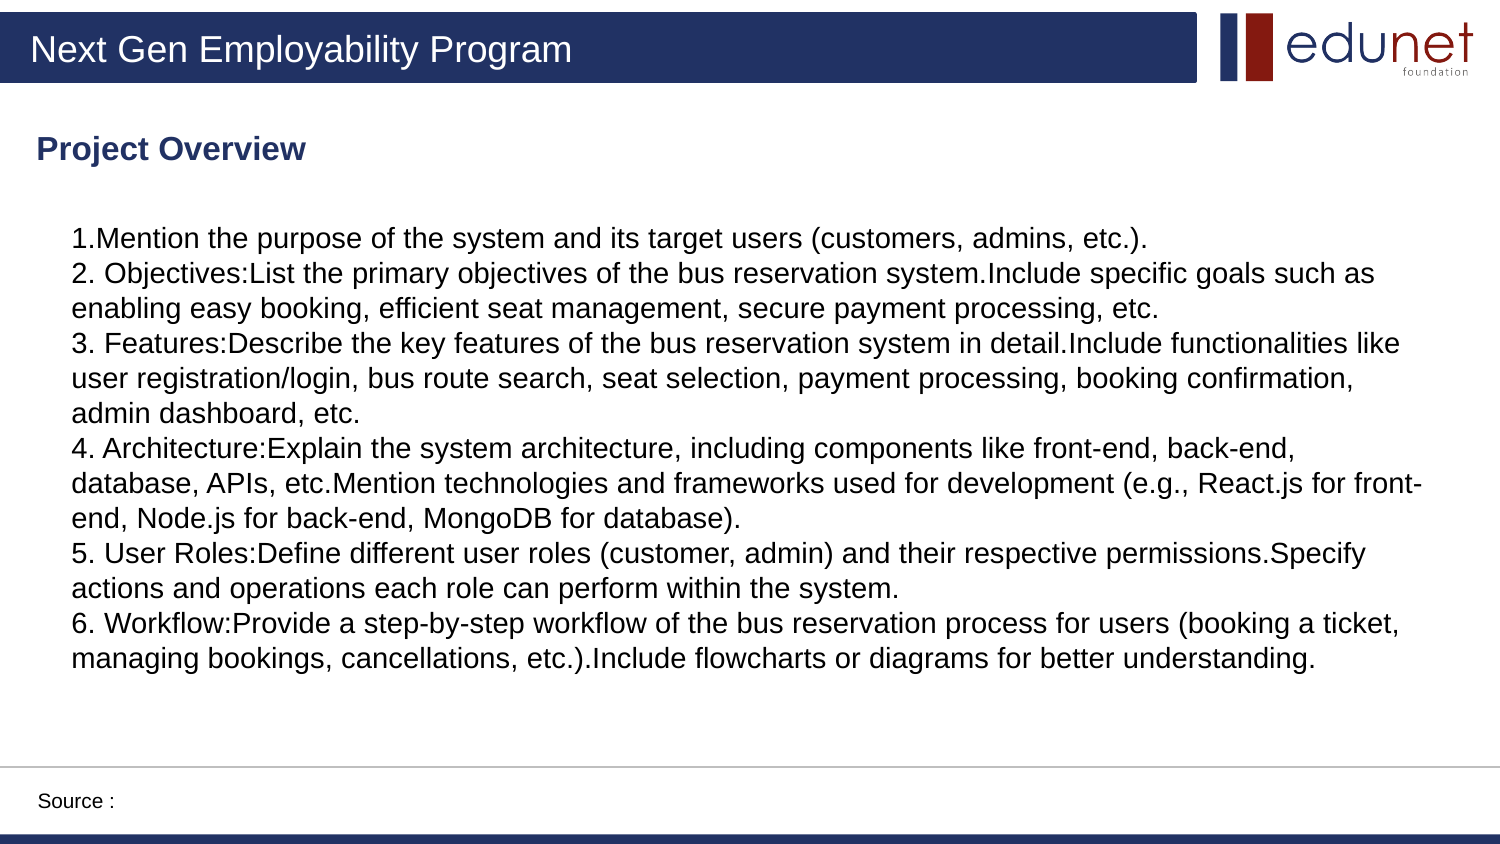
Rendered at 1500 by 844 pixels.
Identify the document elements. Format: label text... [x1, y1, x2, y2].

picture [1279, 14, 1482, 83]
text_box Source : [22, 776, 139, 826]
title Project Overview [21, 111, 504, 165]
text_box 1.Mention the purpose of the system and its target users (customers, admins, etc.). 2. Objectives:List the primary objectives of the bus reservation system.Include specific goals such as enabling easy booking, efficient seat management, secure payment processing, etc. 3. Features:Describe the key features of the bus reservation system in detail.Include functionalities like user registration/login, bus route search, seat selection, payment processing, booking confirmation, admin dashboard, etc. 4. Architecture:Explain the system architecture, including components like front-end, back-end, database, APIs, etc.Mention technologies and frameworks used for development (e.g., React.js for front-end, Node.js for back-end, MongoDB for database). 5. User Roles:Define different user roles (customer, admin) and their respective permissions.Specify actions and operations each role can perform within the system. 6. Workflow:Provide a step-by-step workflow of the bus reservation process for users (booking a ticket, managing bookings, cancellations, etc.).Include flowcharts or diagrams for better understanding. [56, 212, 1444, 682]
